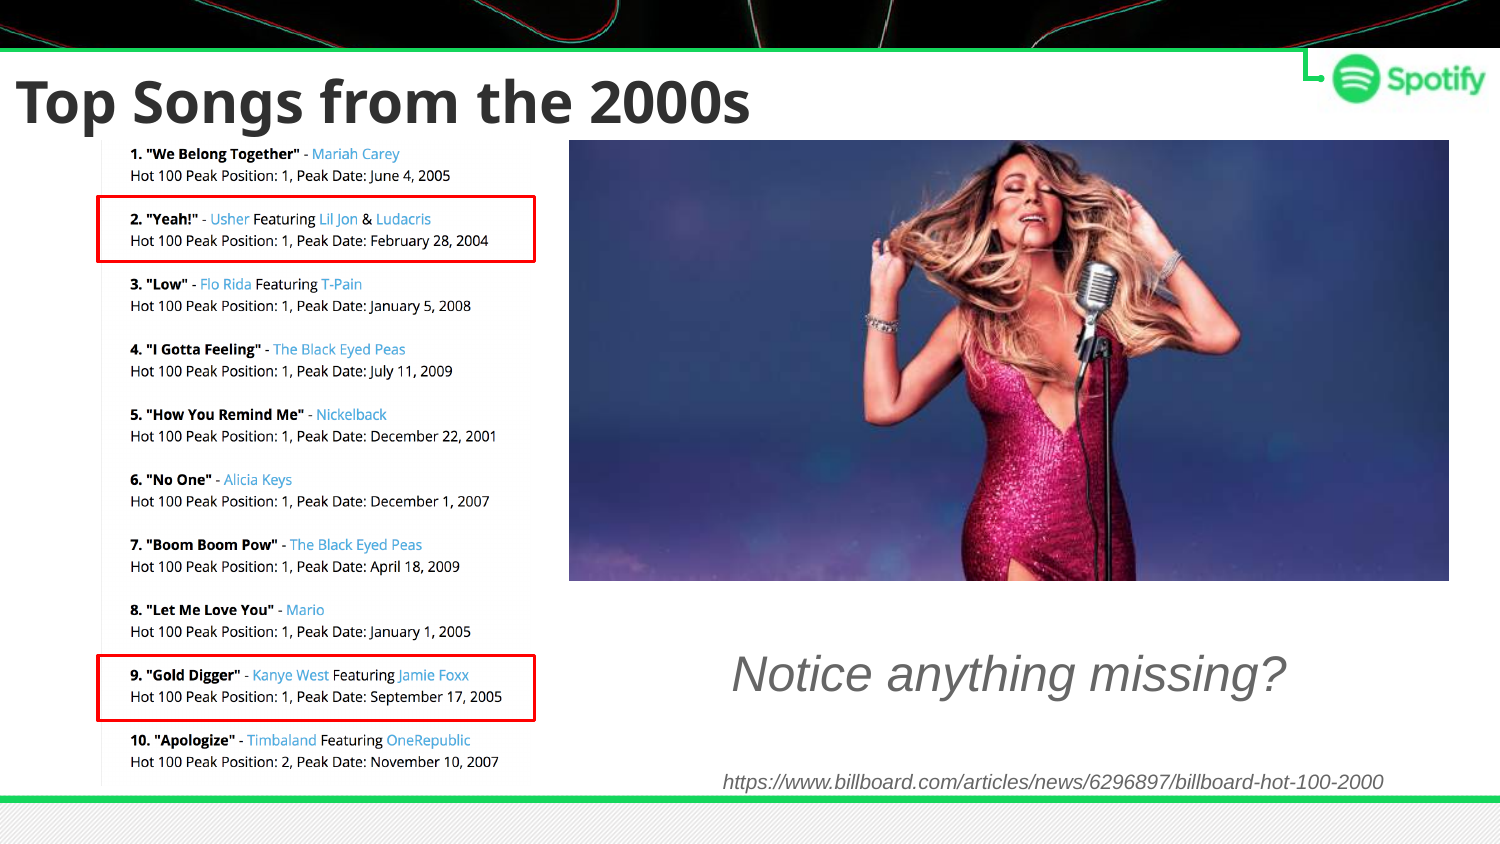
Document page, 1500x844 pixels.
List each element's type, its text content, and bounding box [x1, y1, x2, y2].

text_box Notice anything missing? [606, 626, 1412, 721]
picture [0, 0, 1500, 114]
picture [568, 140, 1450, 581]
text_box https://www.billboard.com/articles/news/6296897/billboard-hot-100-2000 [667, 759, 1440, 794]
picture [0, 795, 1500, 844]
picture [101, 140, 532, 786]
title Top Songs from the 2000s [0, 58, 1170, 142]
